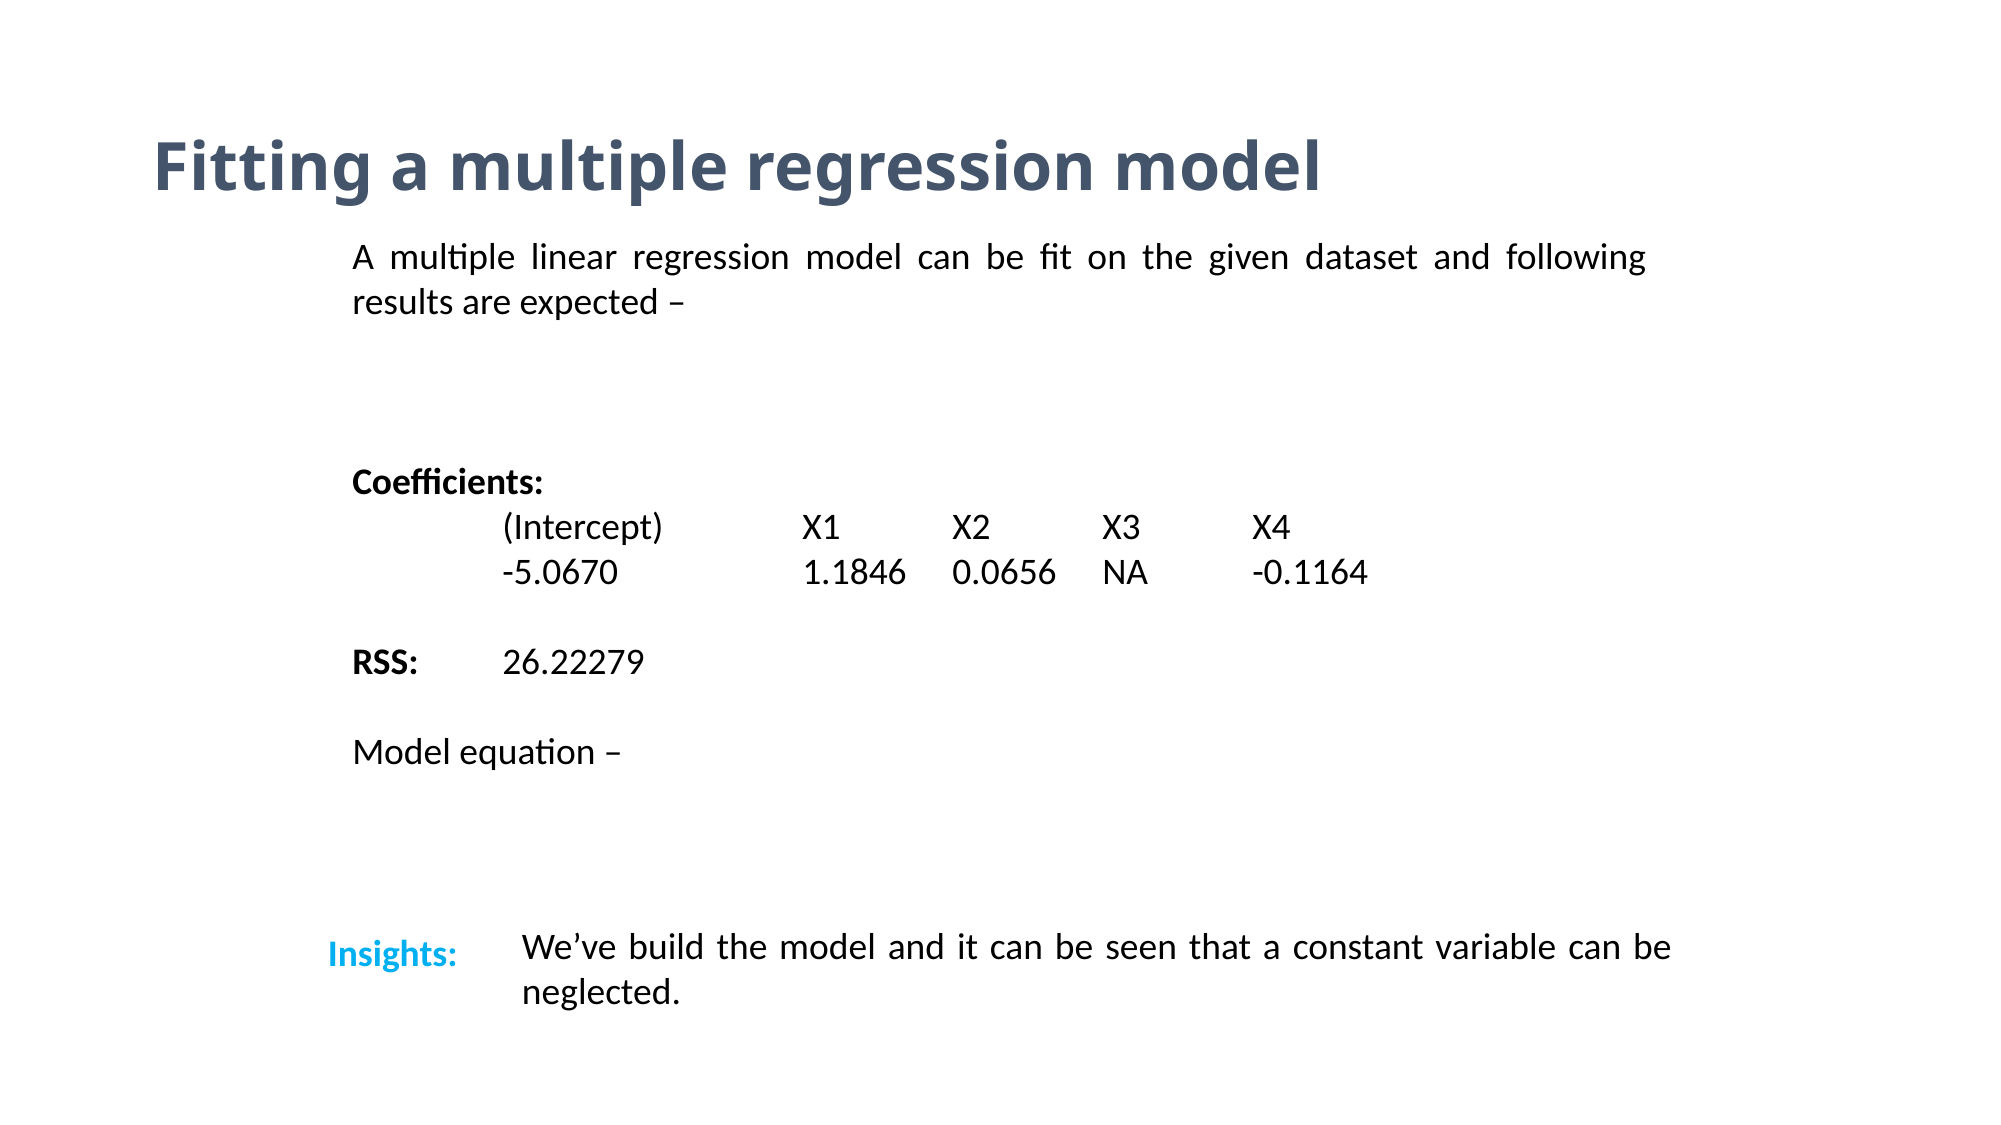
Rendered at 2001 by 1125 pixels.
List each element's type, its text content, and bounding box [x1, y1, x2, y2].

text_box Insights: [313, 921, 473, 982]
title Fitting a multiple regression model [137, 59, 1863, 278]
text_box We’ve build the model and it can be seen that a constant variable can be neglected. [507, 914, 1688, 1020]
